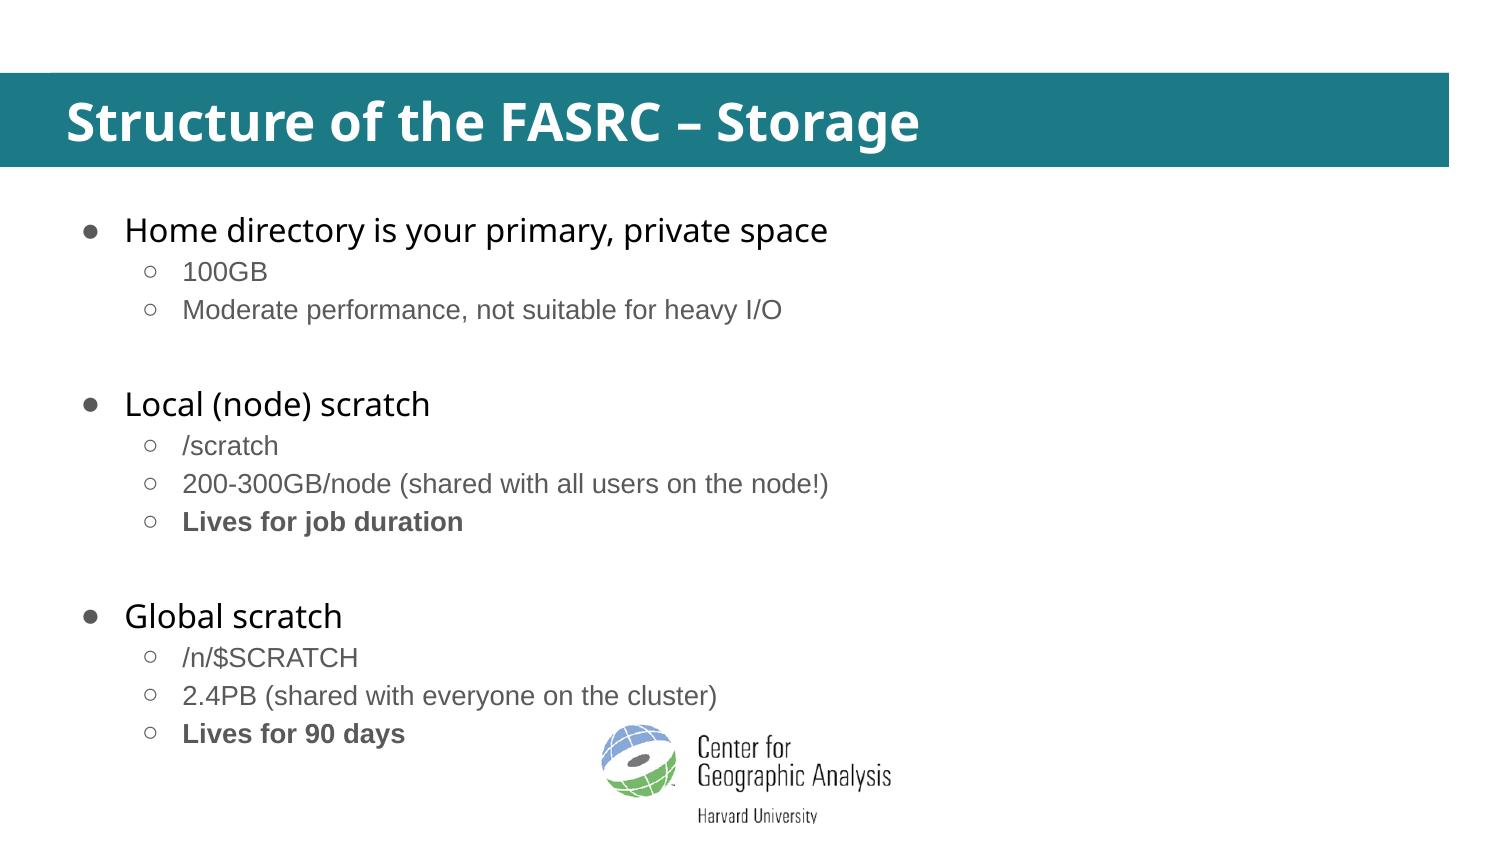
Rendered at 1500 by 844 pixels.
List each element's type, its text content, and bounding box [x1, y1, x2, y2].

title Structure of the FASRC – Storage [51, 72, 1449, 167]
picture [601, 771, 891, 824]
list Home directory is your primary, private space 100GB Moderate performance, not suitable for heavy I/O Local (node) scratch /scratch 200-300GB/node (shared with all users on the node!) Lives for job duration Global scratch /n/$SCRATCH 2.4PB (shared with everyone on the cluster) Lives for 90 days [51, 189, 1449, 771]
